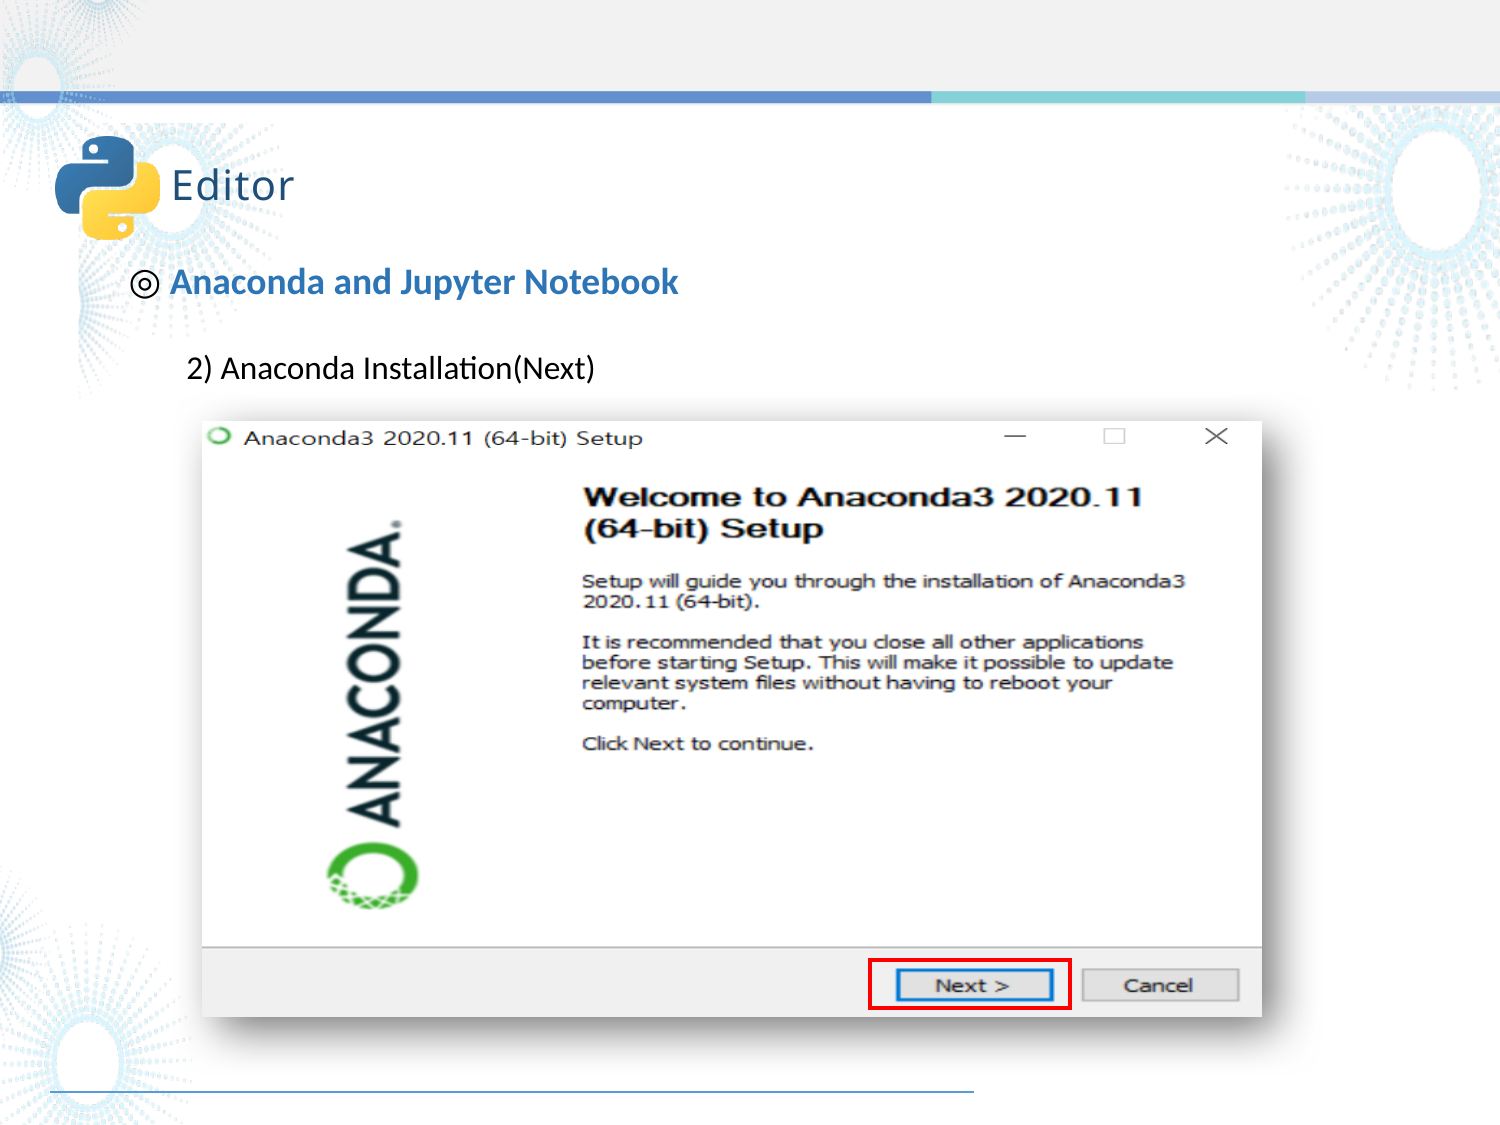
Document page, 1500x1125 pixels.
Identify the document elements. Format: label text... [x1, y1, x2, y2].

text_box 2) Anaconda Installation(Next) [169, 338, 1409, 394]
picture [0, 0, 1500, 1125]
title Editor [144, 87, 750, 278]
text_box ◎ Anaconda and Jupyter Notebook [126, 254, 1304, 302]
